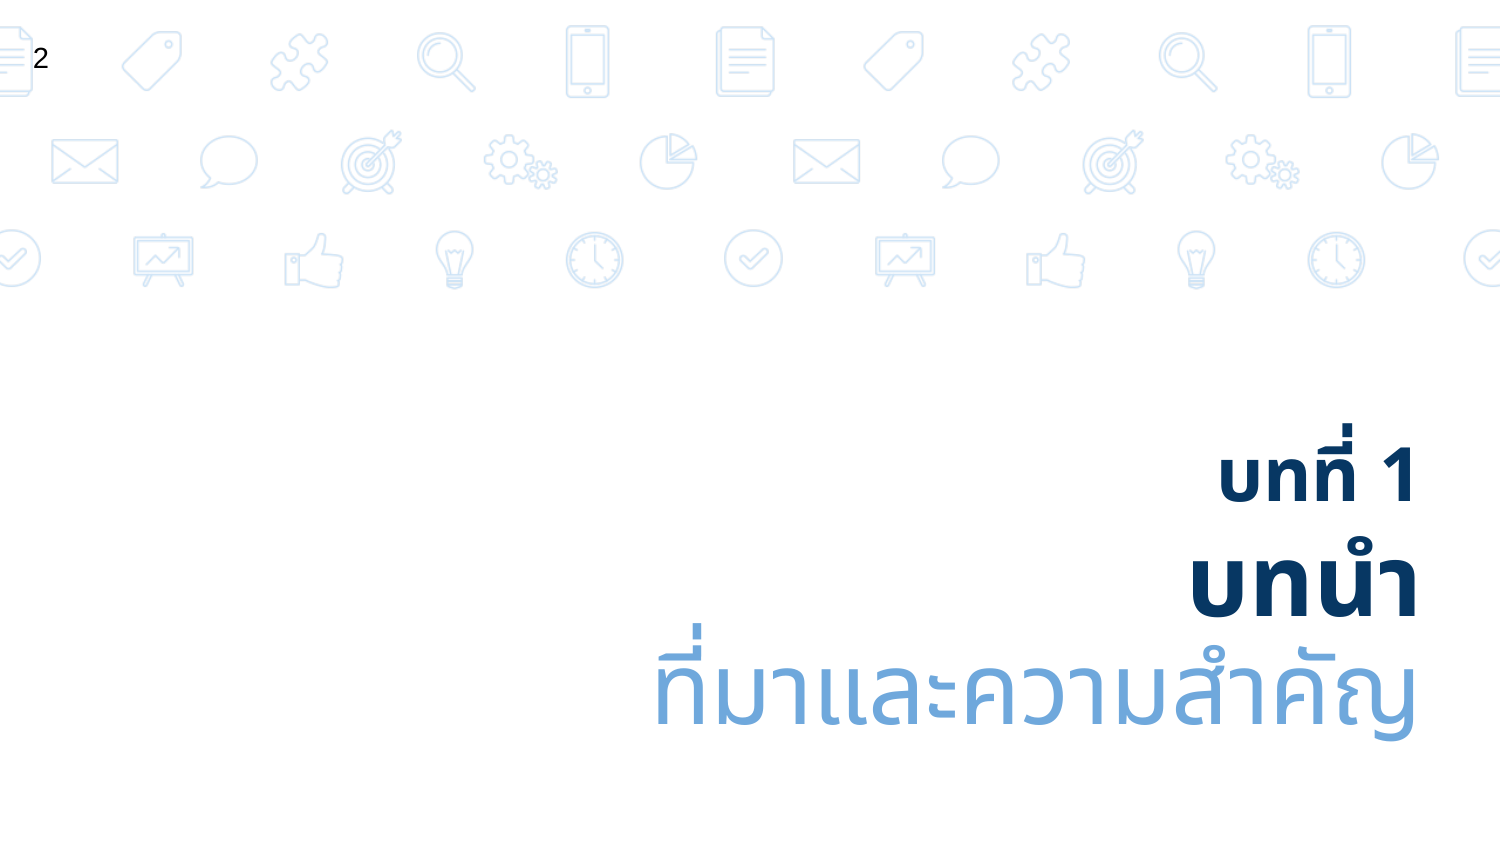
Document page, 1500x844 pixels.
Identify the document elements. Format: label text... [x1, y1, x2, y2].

subtitle ที่มาและความสำคัญ [487, 630, 1438, 760]
slide_number 2 [17, 23, 315, 230]
title บทที่ 1 บทนำ [487, 461, 1438, 630]
